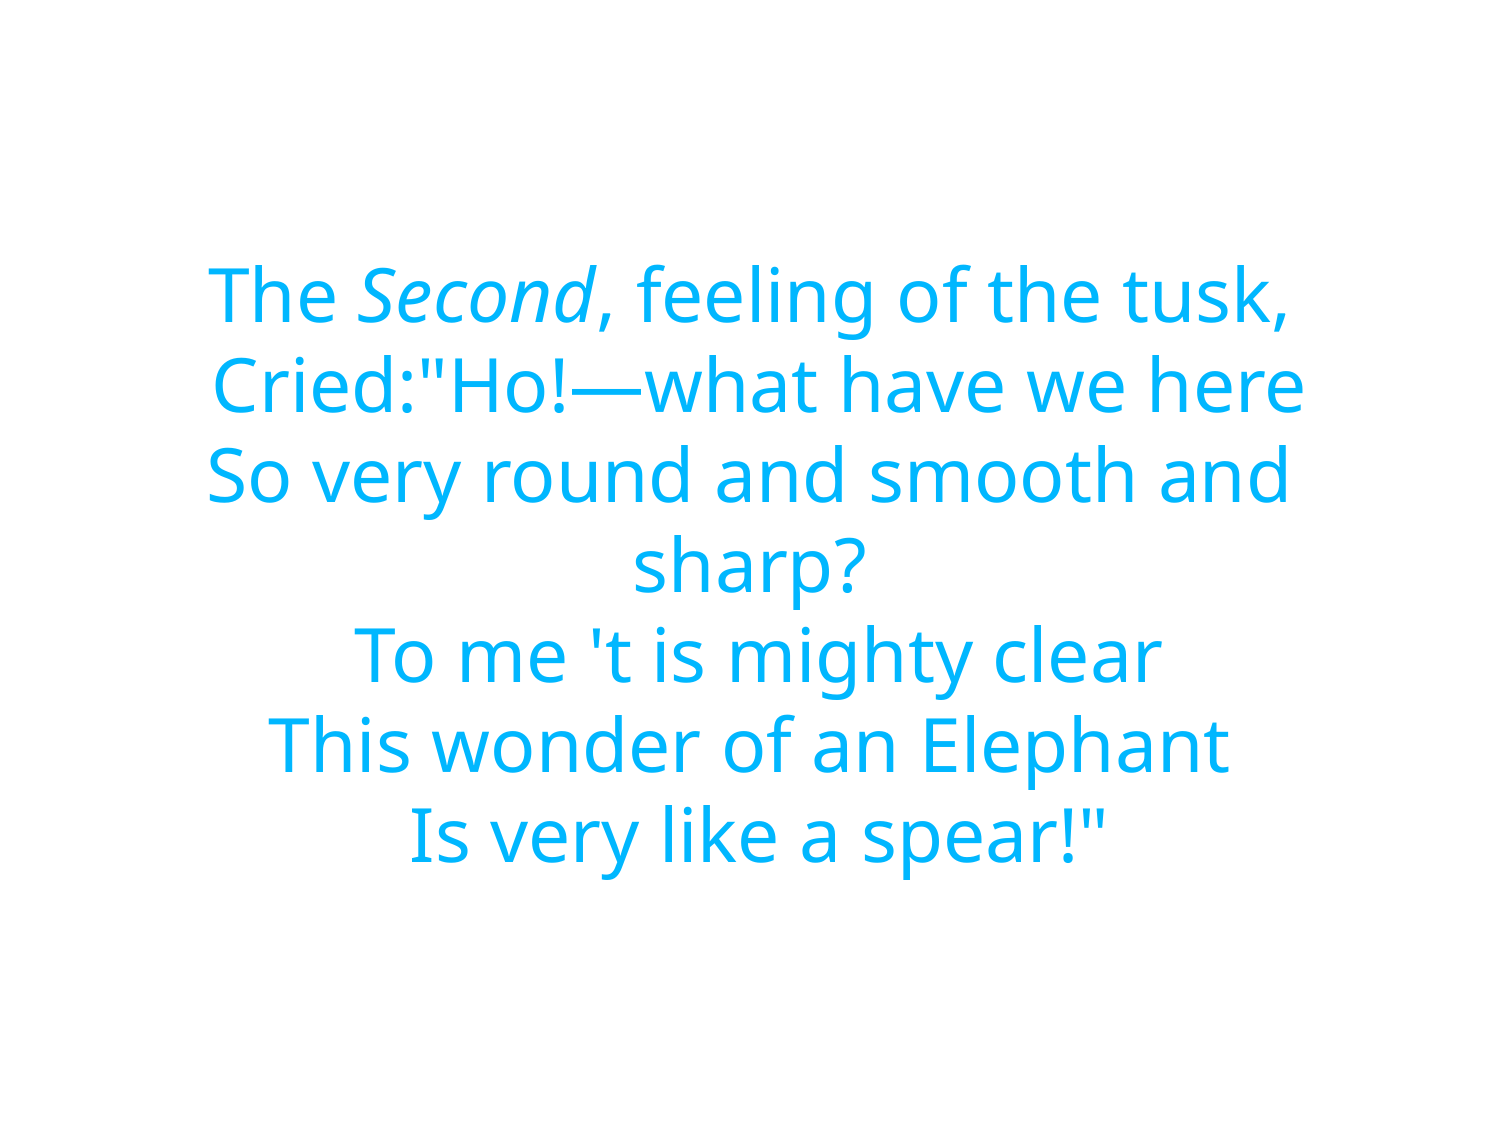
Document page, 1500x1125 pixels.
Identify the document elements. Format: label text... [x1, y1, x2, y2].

title The Second, feeling of the tusk, Cried:"Ho!—what have we here So very round and smooth and sharp? To me 't is mighty clear This wonder of an Elephant Is very like a spear!" [159, 208, 1341, 917]
